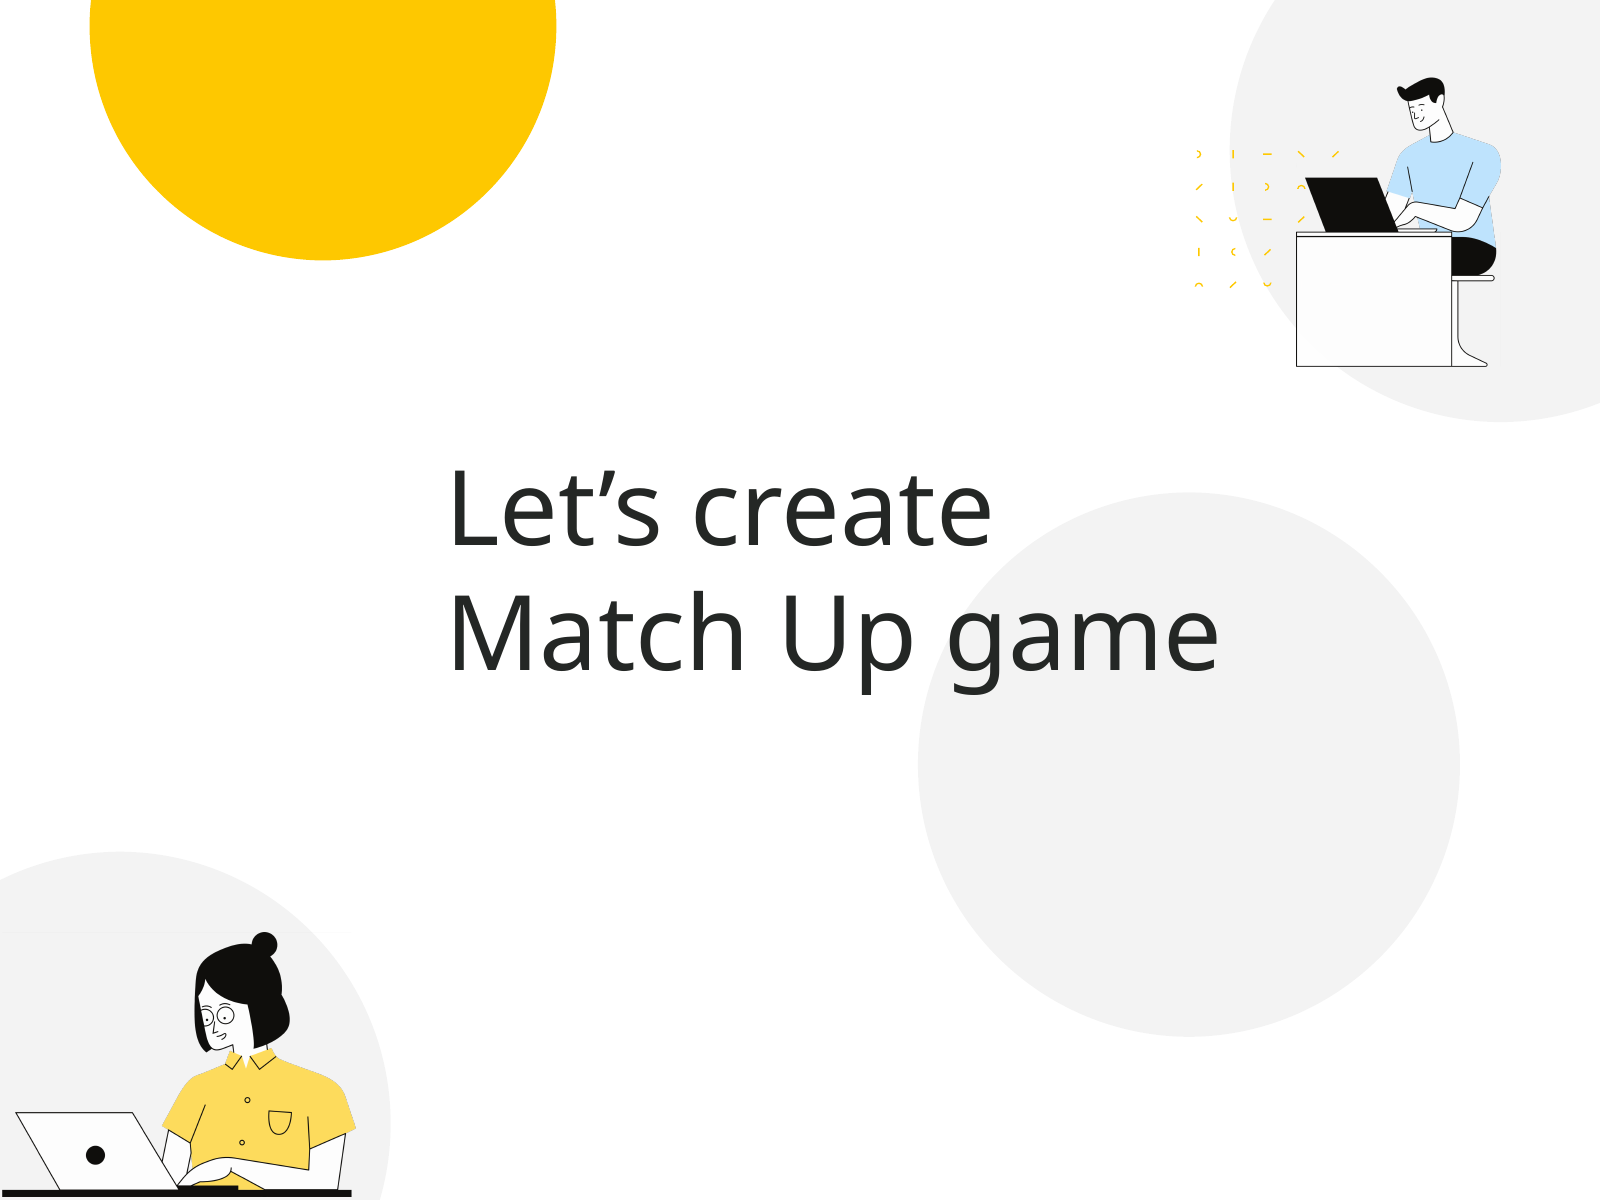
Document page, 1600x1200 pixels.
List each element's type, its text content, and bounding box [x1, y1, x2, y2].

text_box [1181, 137, 1456, 405]
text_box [0, 851, 393, 1200]
text_box Let’s create Match Up game [445, 441, 1267, 692]
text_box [88, 0, 558, 261]
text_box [916, 492, 1462, 1038]
picture [2, 931, 356, 1197]
picture [1295, 75, 1501, 368]
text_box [1228, 0, 1600, 423]
